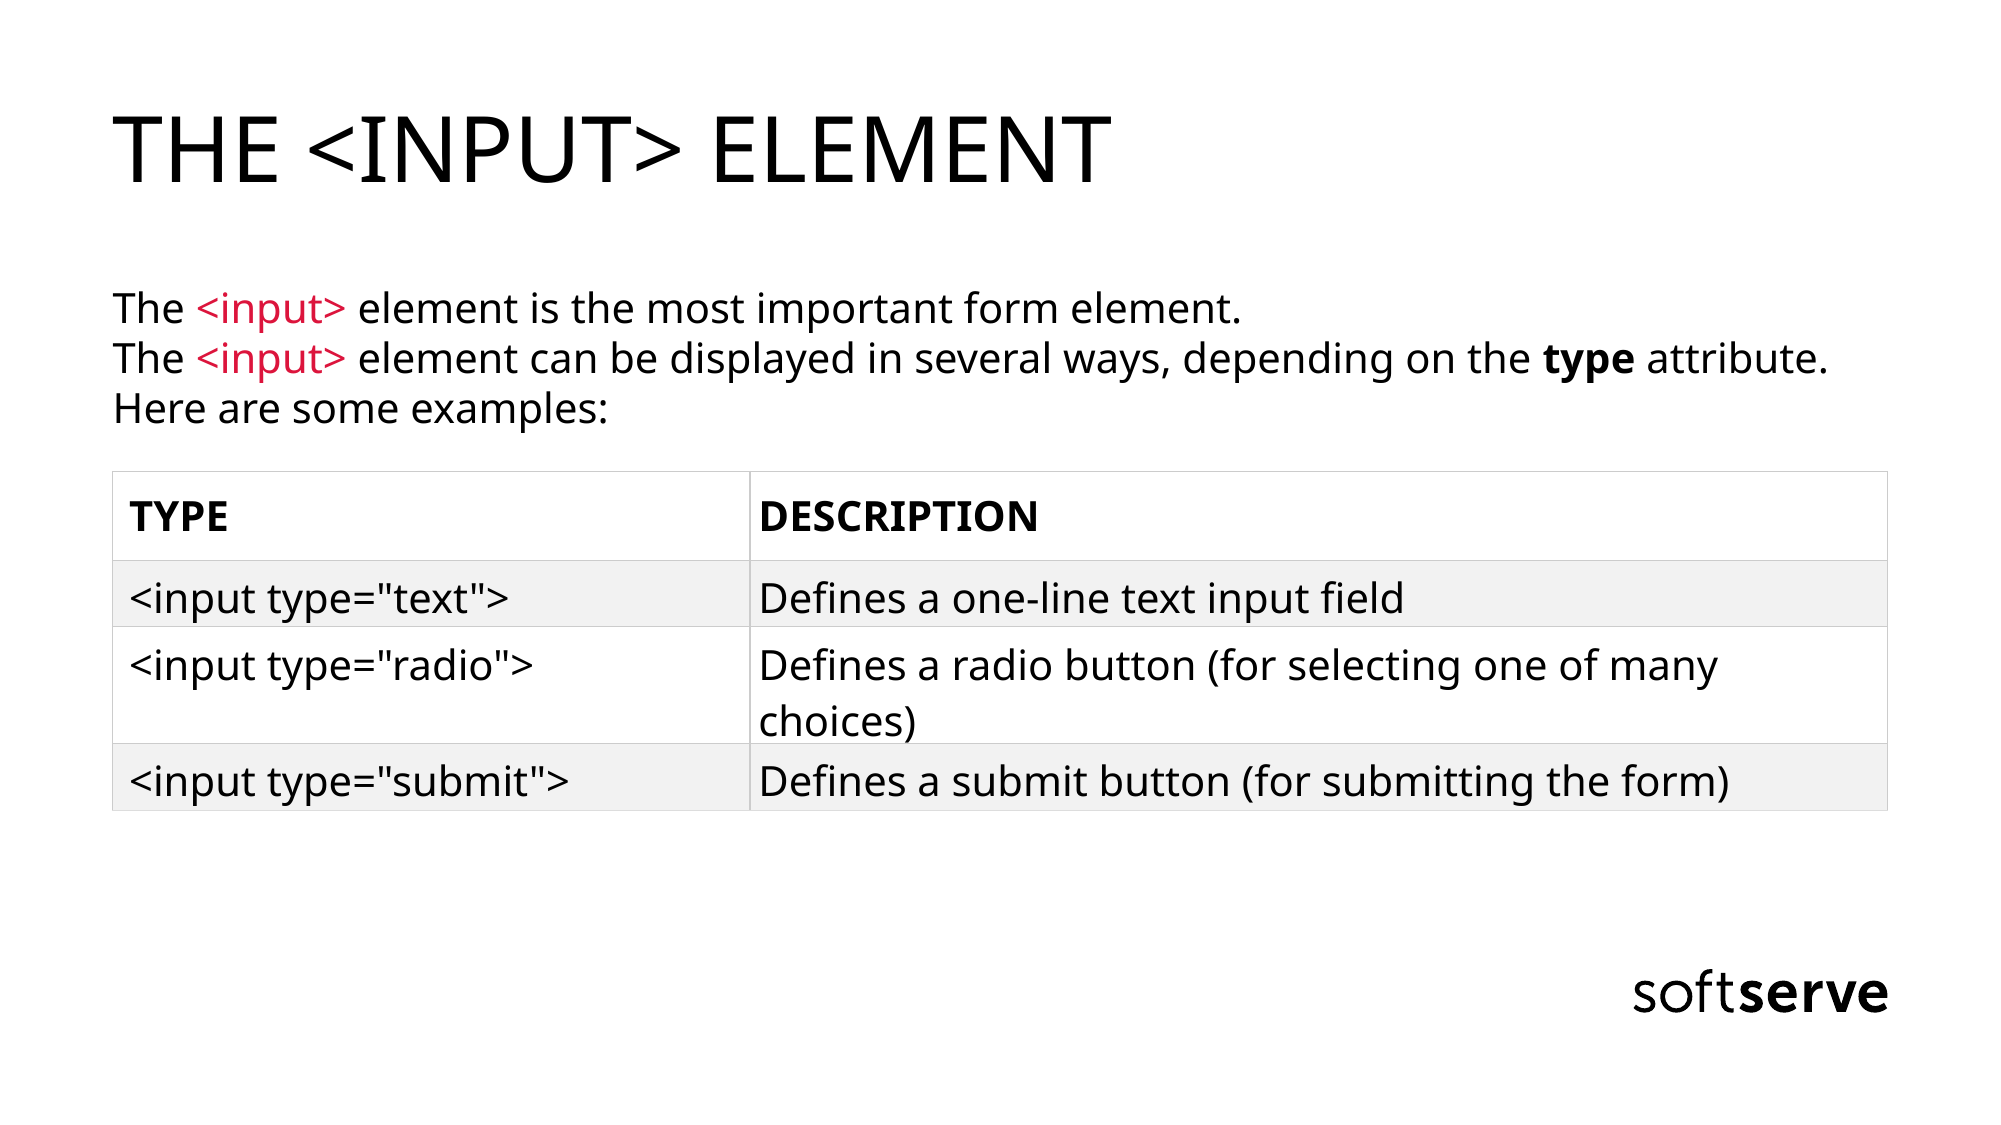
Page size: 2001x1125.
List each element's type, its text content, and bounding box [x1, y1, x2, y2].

text_box The <input> element is the most important form element. The <input> element can be displayed in several ways, depending on the type attribute. Here are some examples: [112, 274, 1888, 365]
text_box THE <INPUT> ELEMENT [97, 83, 1888, 208]
table_cell Defines a radio button (for selecting one of many choices) [751, 627, 1887, 743]
table_header TYPE [113, 472, 749, 560]
table_cell Defines a one-line text input field [751, 561, 1887, 626]
table_header DESCRIPTION [751, 472, 1887, 560]
table_cell <input type="radio"> [113, 627, 749, 743]
table_cell <input type="text"> [113, 561, 749, 626]
table_cell Defines a submit button (for submitting the form) [751, 744, 1887, 810]
table_cell <input type="submit"> [113, 744, 749, 810]
